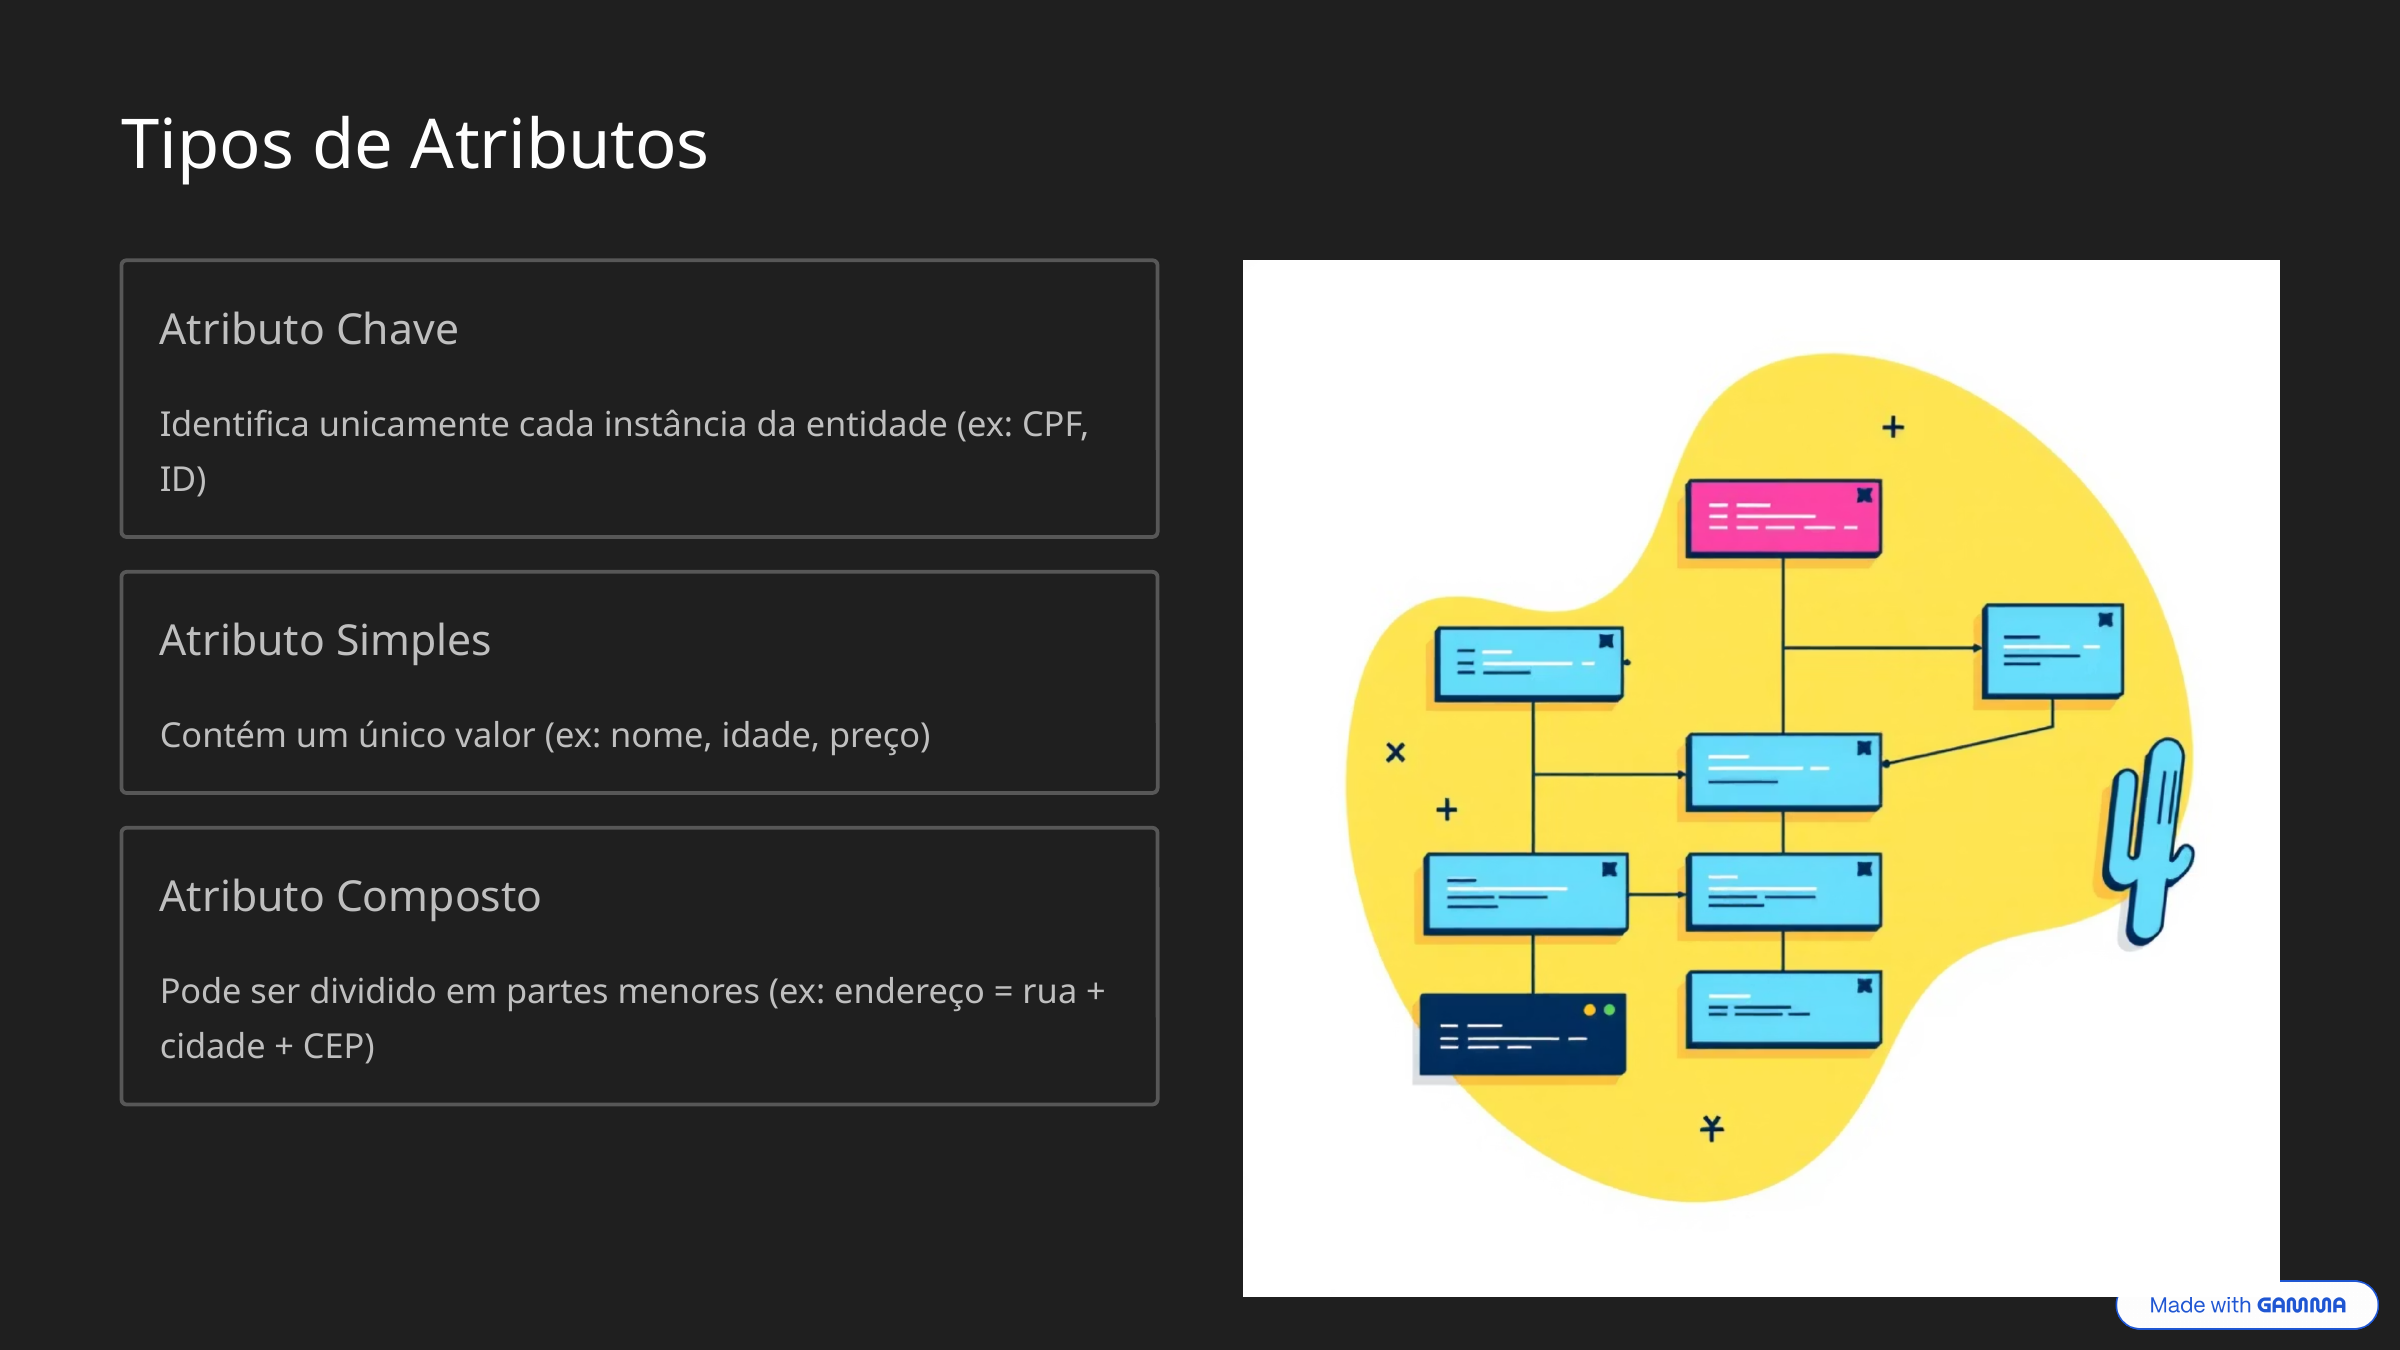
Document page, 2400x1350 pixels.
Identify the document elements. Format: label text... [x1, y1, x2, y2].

text_box Atributo Chave [159, 298, 594, 353]
text_box Contém um único valor (ex: nome, idade, preço) [159, 699, 1120, 755]
text_box Tipos de Atributos [121, 95, 816, 183]
text_box [121, 827, 1158, 1105]
text_box Pode ser dividido em partes menores (ex: endereço = rua + cidade + CEP) [159, 955, 1120, 1067]
text_box [121, 260, 1158, 538]
text_box Identifica unicamente cada instância da entidade (ex: CPF, ID) [159, 387, 1120, 499]
text_box Atributo Composto [159, 866, 594, 921]
picture [1243, 260, 2389, 1339]
text_box [121, 571, 1158, 794]
text_box Atributo Simples [159, 610, 594, 665]
